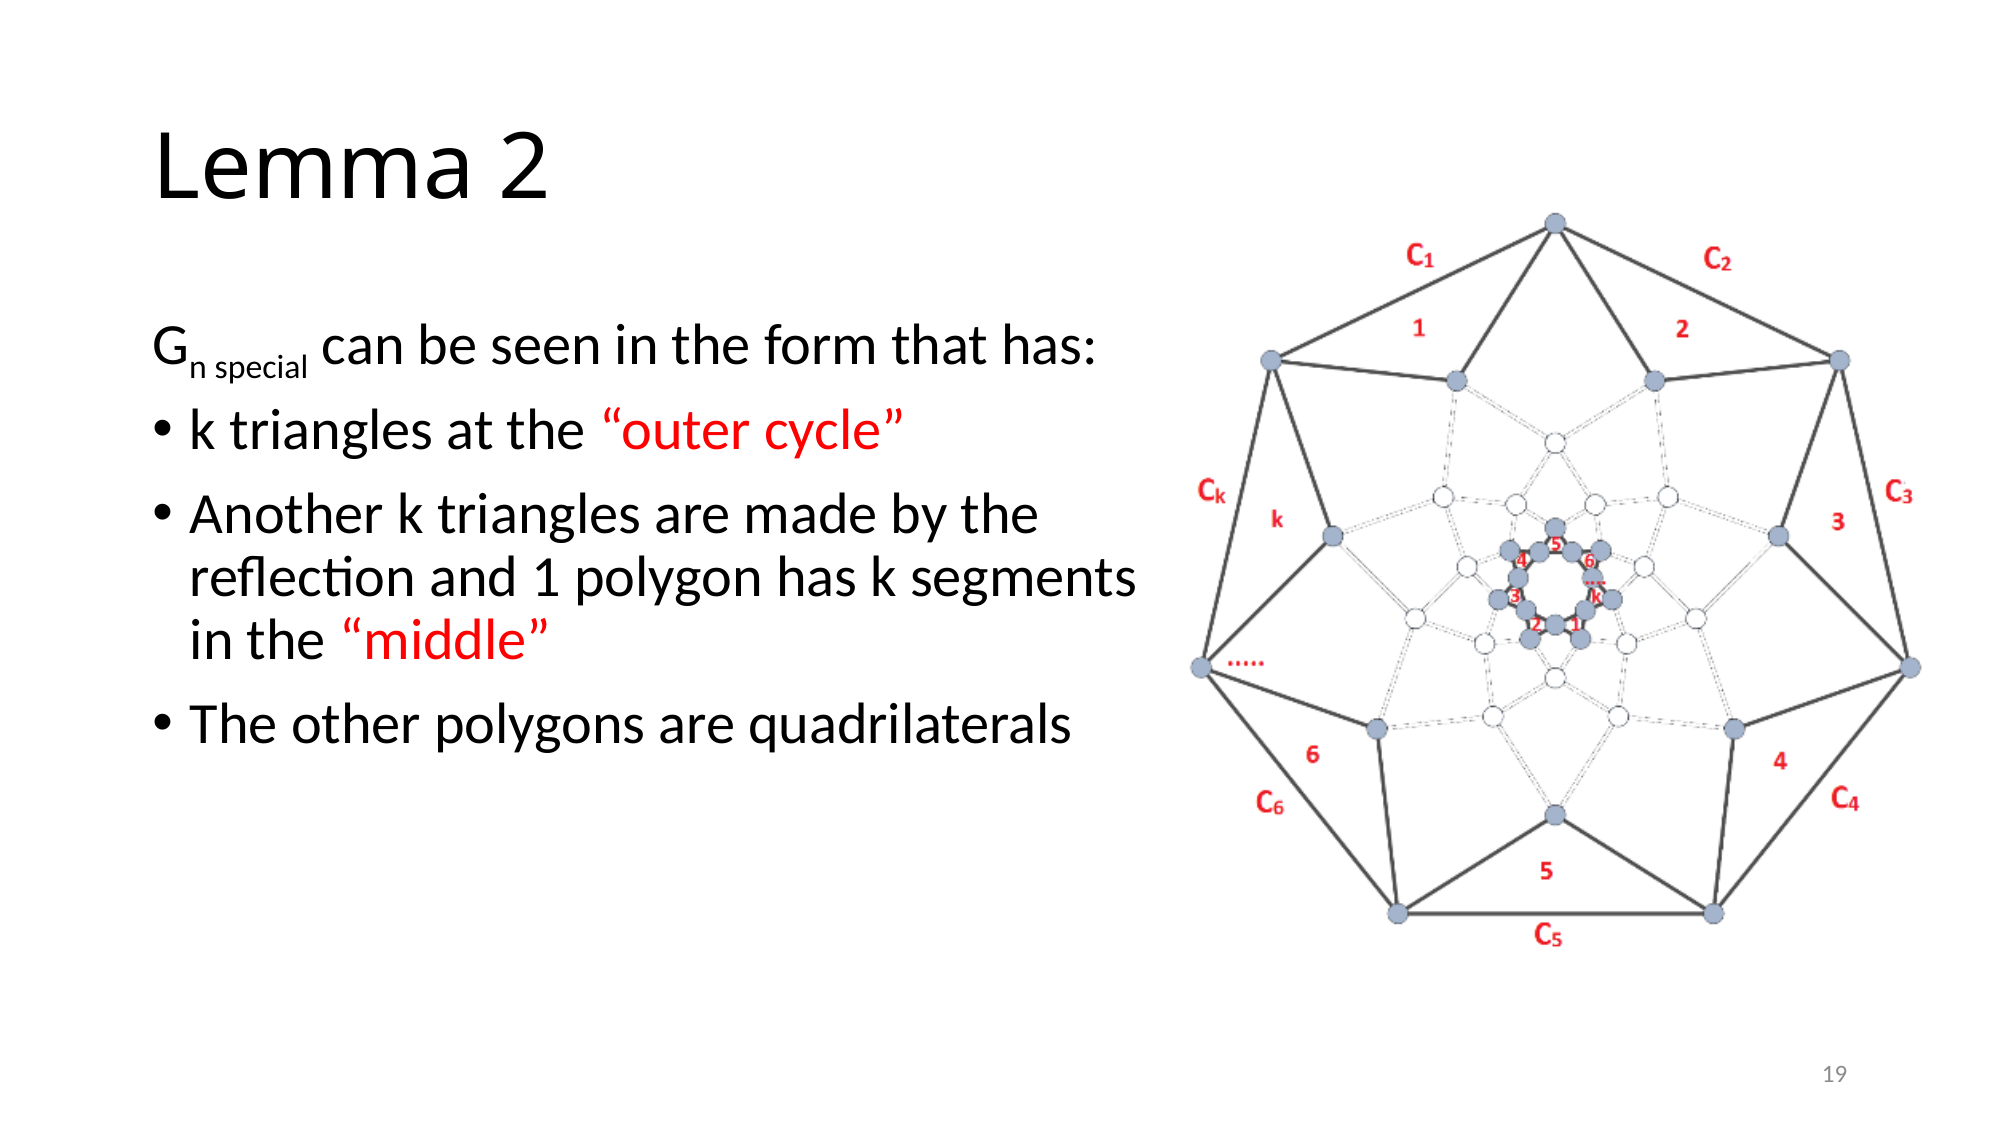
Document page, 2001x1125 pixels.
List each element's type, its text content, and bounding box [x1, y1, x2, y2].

picture [1176, 199, 1936, 961]
slide_number 19 [1412, 1042, 1863, 1103]
title Lemma 2 [137, 59, 1863, 278]
list Gn special can be seen in the form that has: k triangles at the “outer cycle” Another k triangles are made by the reflection and 1 polygon has k segments in the “middle” The other polygons are quadrilaterals [137, 299, 1177, 1014]
